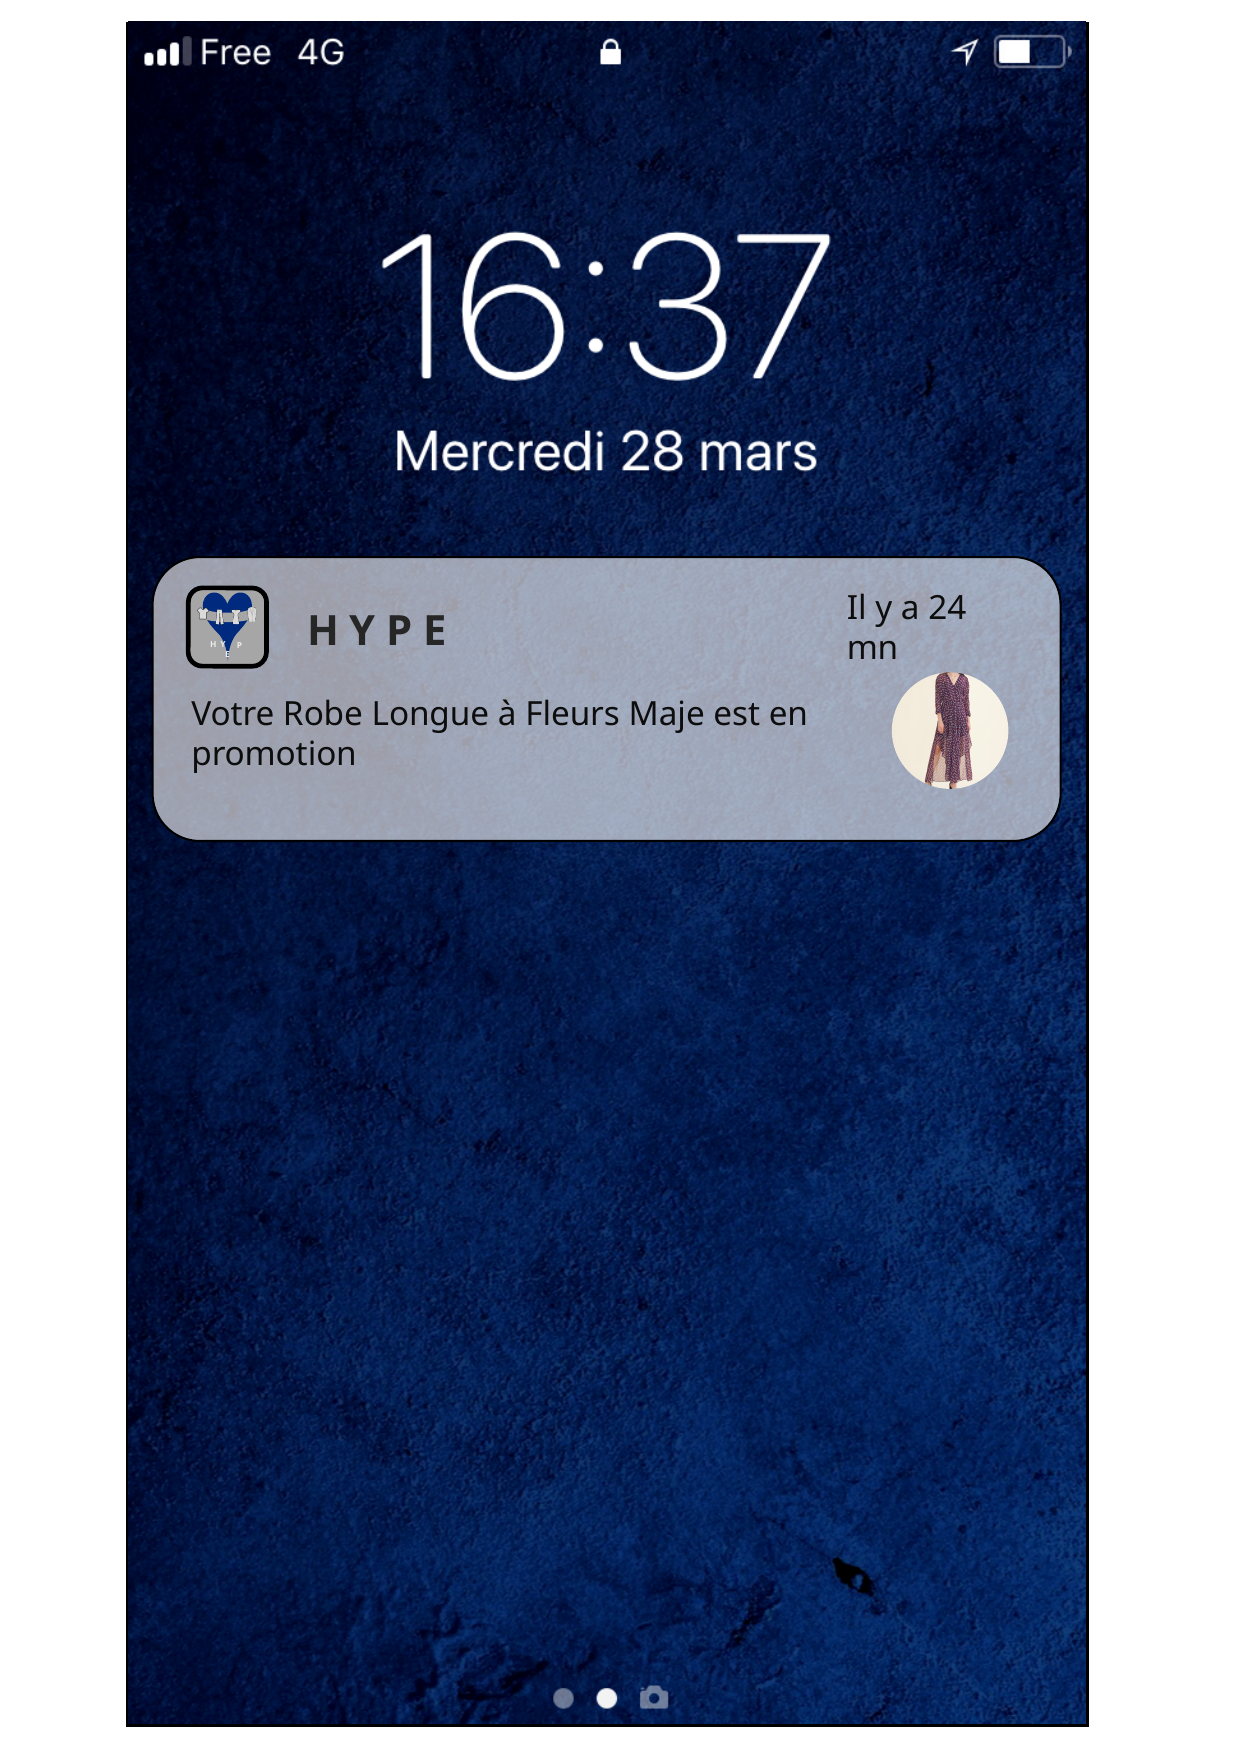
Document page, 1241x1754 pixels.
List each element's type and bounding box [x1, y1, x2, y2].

text_box [188, 587, 267, 667]
picture [128, 21, 1086, 1724]
